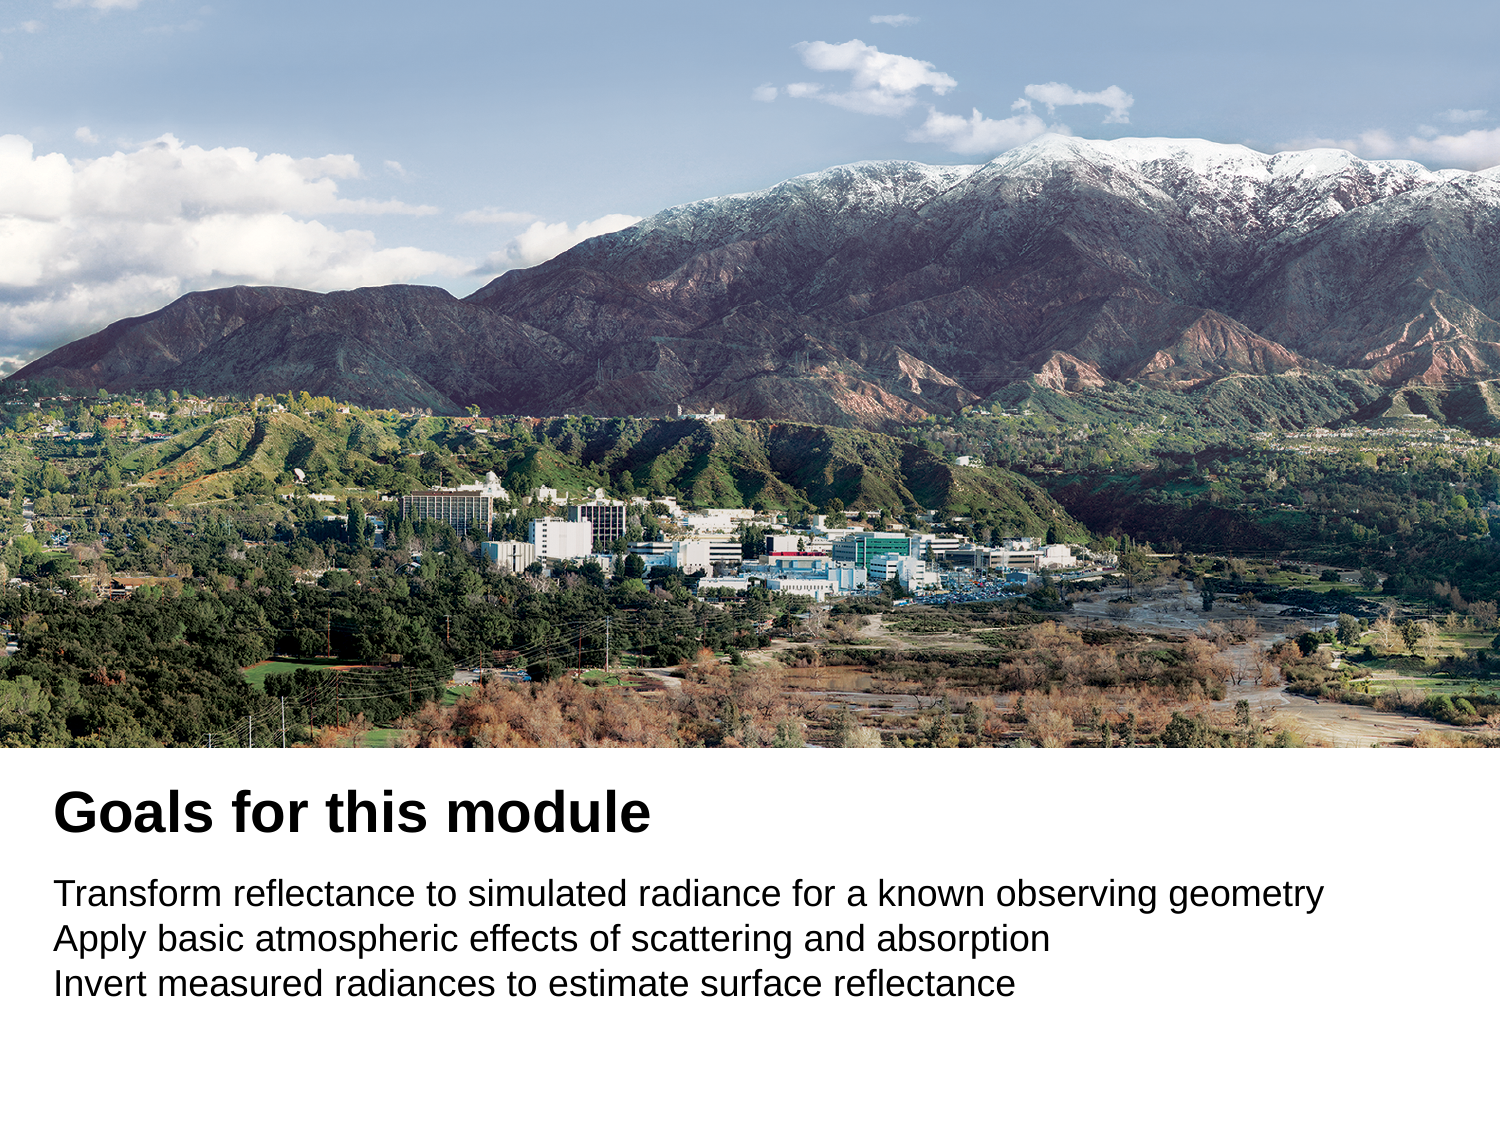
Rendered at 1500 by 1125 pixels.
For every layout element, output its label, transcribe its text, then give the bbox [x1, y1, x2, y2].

picture [0, 0, 1500, 749]
text_box Goals for this module Transform reflectance to simulated radiance for a known observing geometry Apply basic atmospheric effects of scattering and absorption Invert measured radiances to estimate surface reflectance [38, 766, 1473, 1057]
